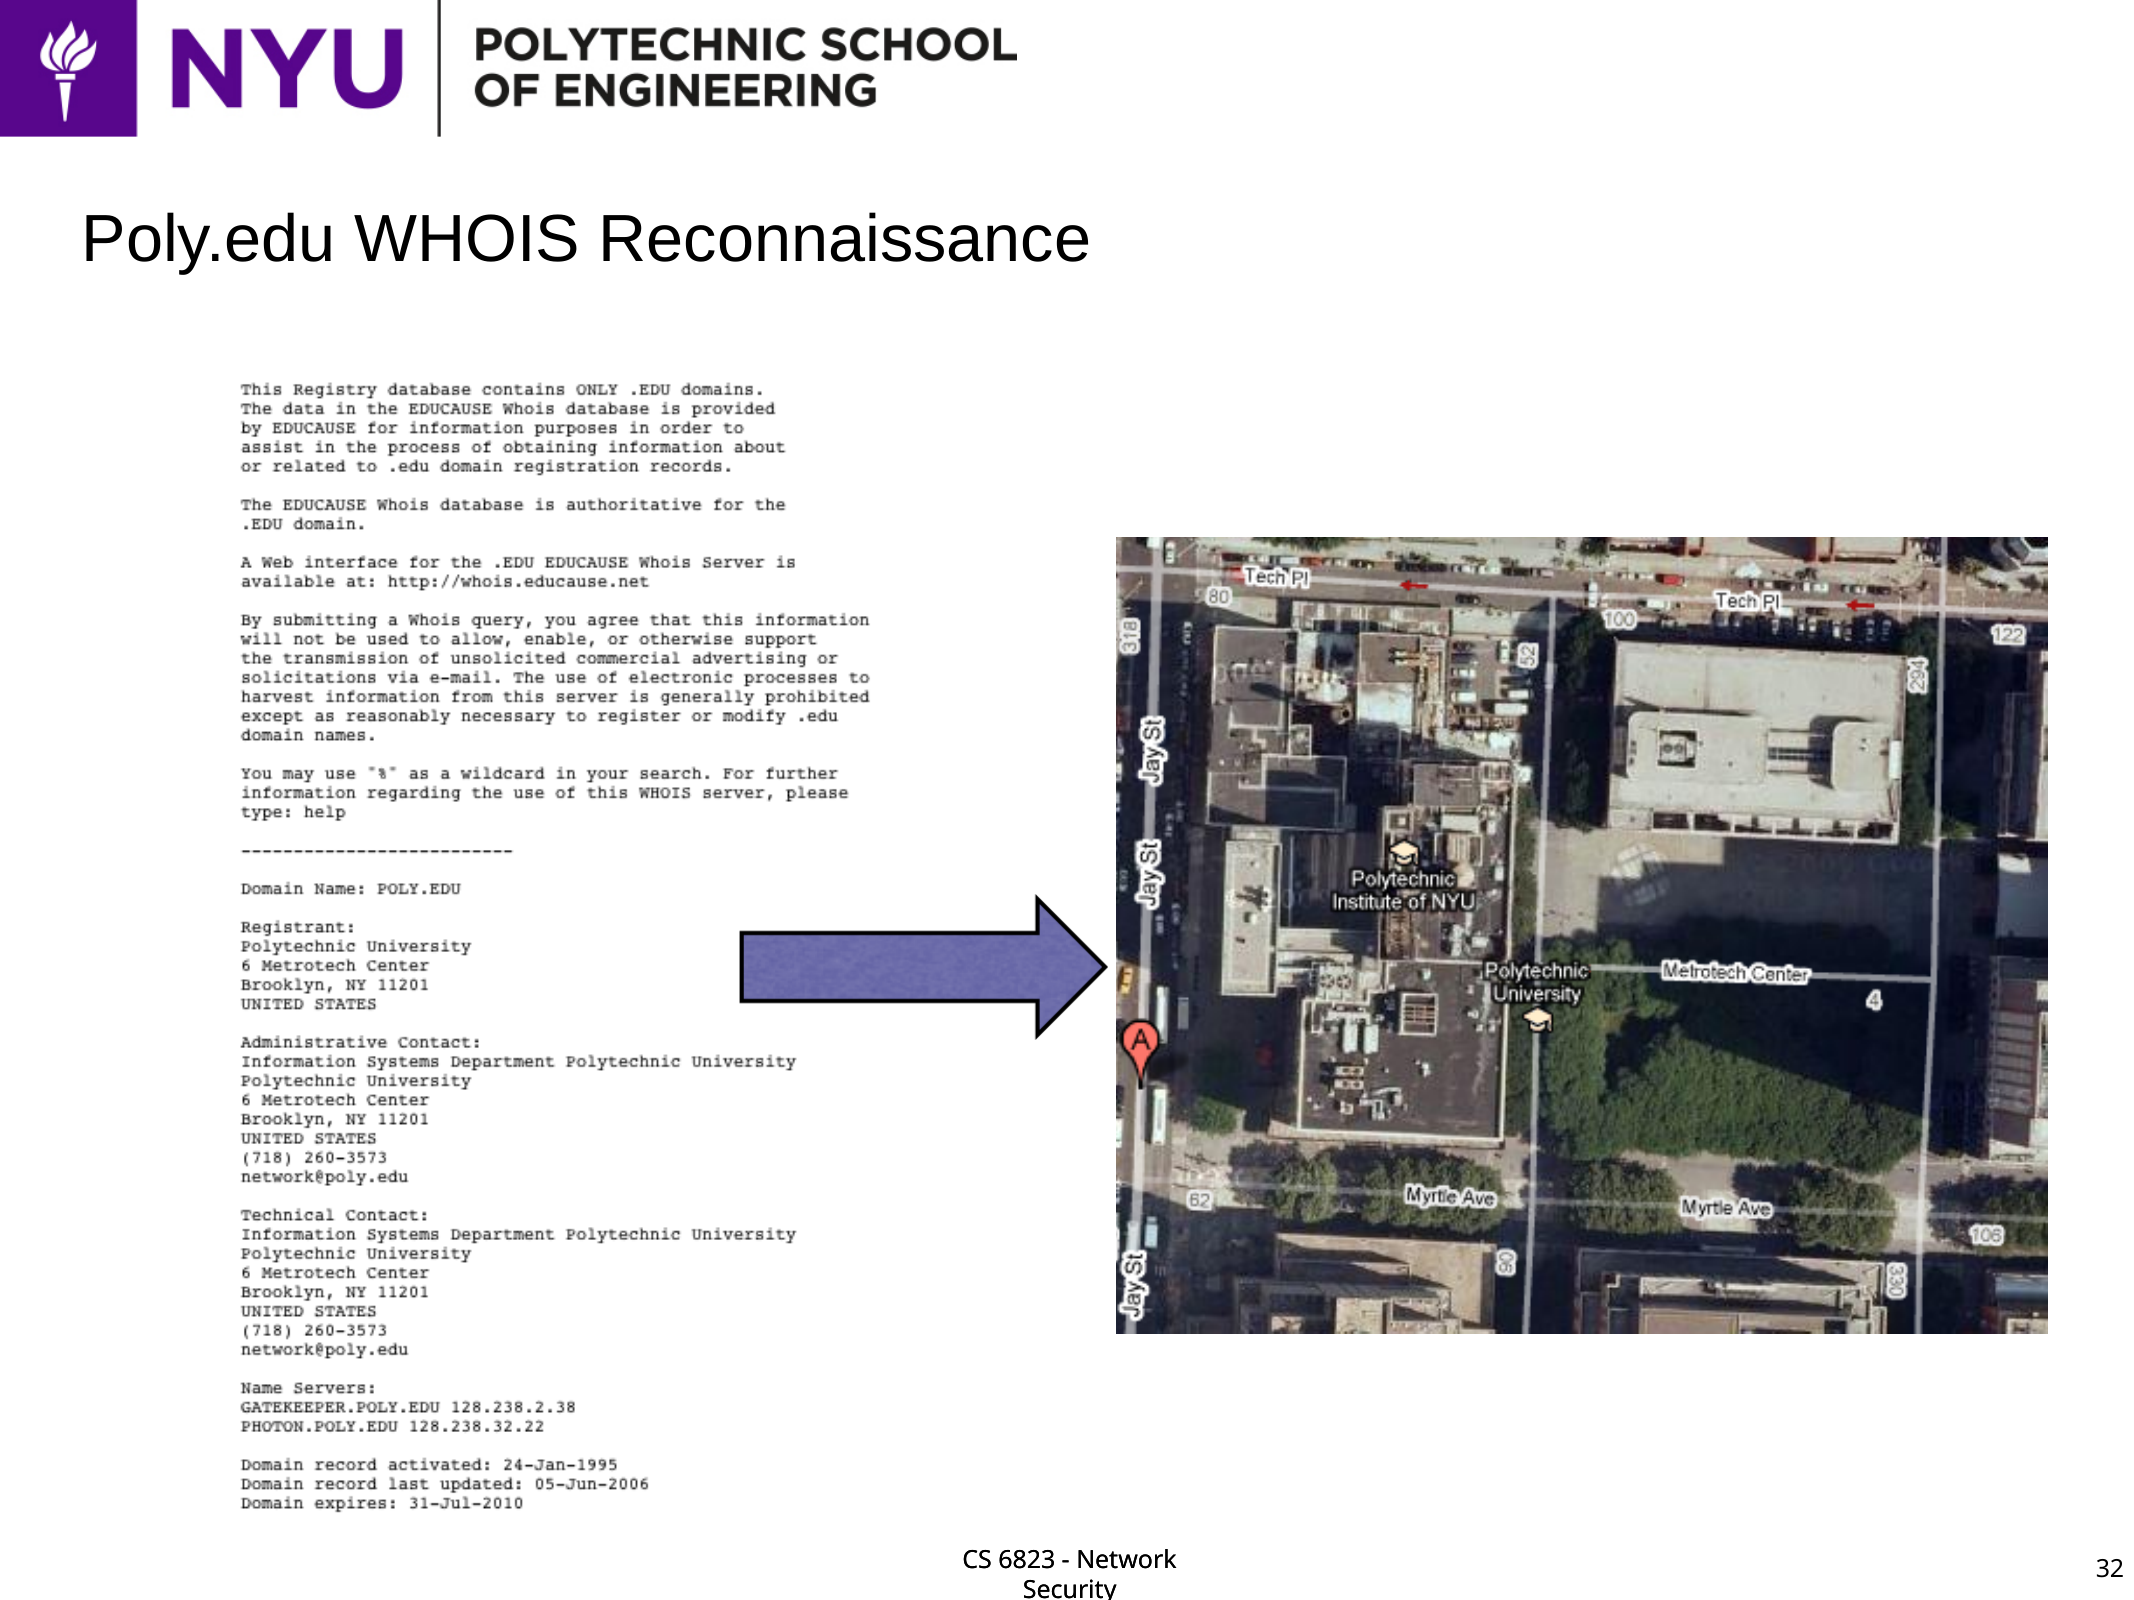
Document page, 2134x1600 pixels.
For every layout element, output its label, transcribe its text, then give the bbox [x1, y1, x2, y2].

picture [1116, 537, 2049, 1334]
text_box 32 [2042, 1552, 2134, 1586]
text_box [738, 893, 1109, 1042]
title Poly.edu WHOIS Reconnaissance [66, 187, 1987, 261]
text_box CS 6823 - Network Security [912, 1559, 1228, 1589]
picture [228, 362, 912, 1529]
picture [0, 0, 1017, 138]
